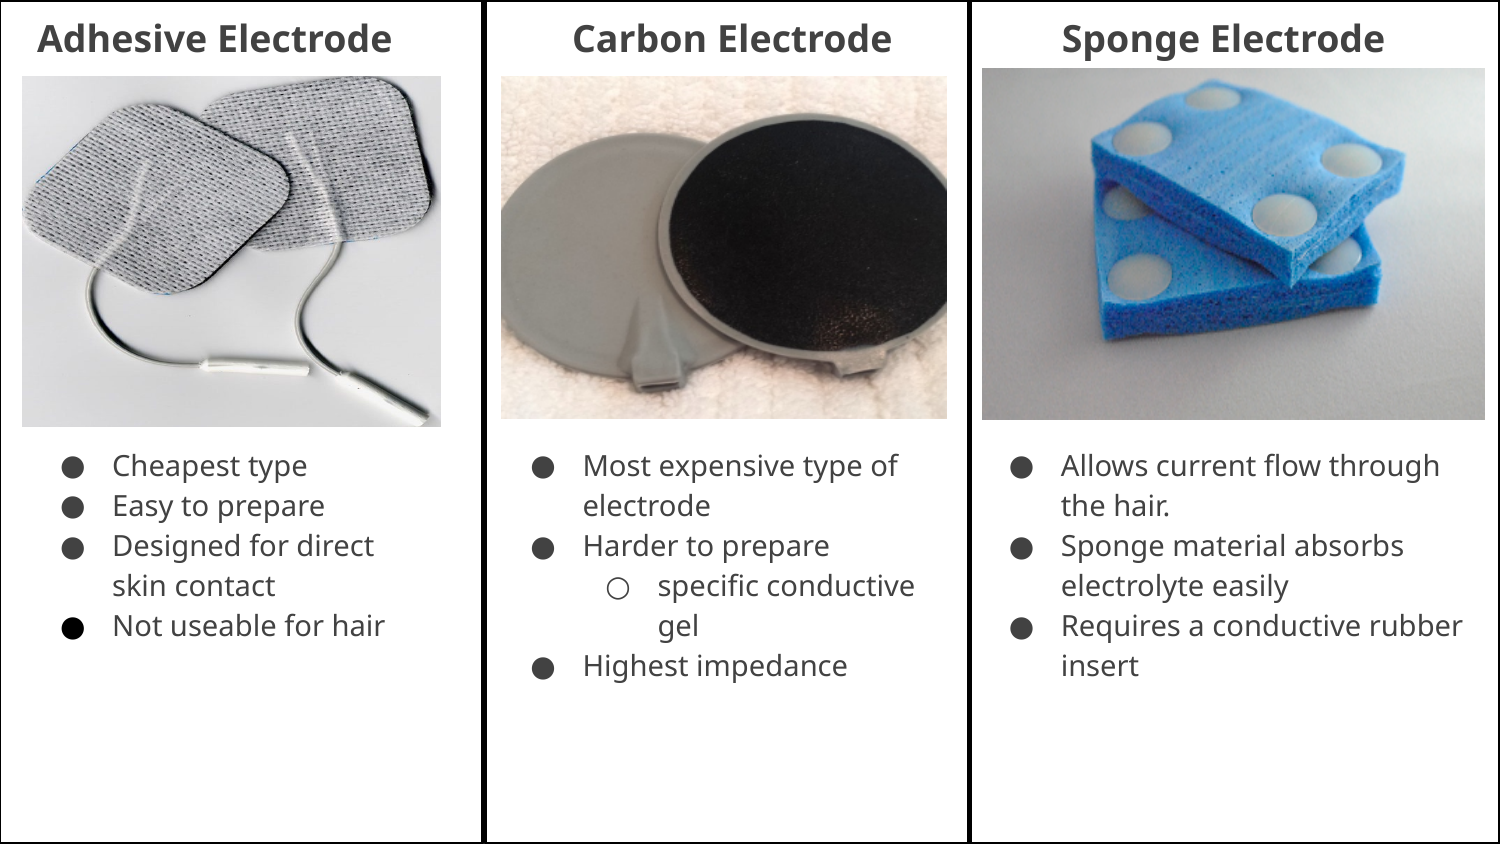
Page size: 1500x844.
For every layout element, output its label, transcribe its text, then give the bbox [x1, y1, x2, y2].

text_box [0, 0, 483, 844]
text_box [970, 0, 1500, 844]
picture [501, 75, 947, 419]
picture [21, 75, 441, 427]
picture [982, 68, 1485, 420]
title Carbon Electrode [502, 0, 964, 164]
title Sponge Electrode [993, 0, 1455, 67]
text_box [485, 0, 969, 844]
